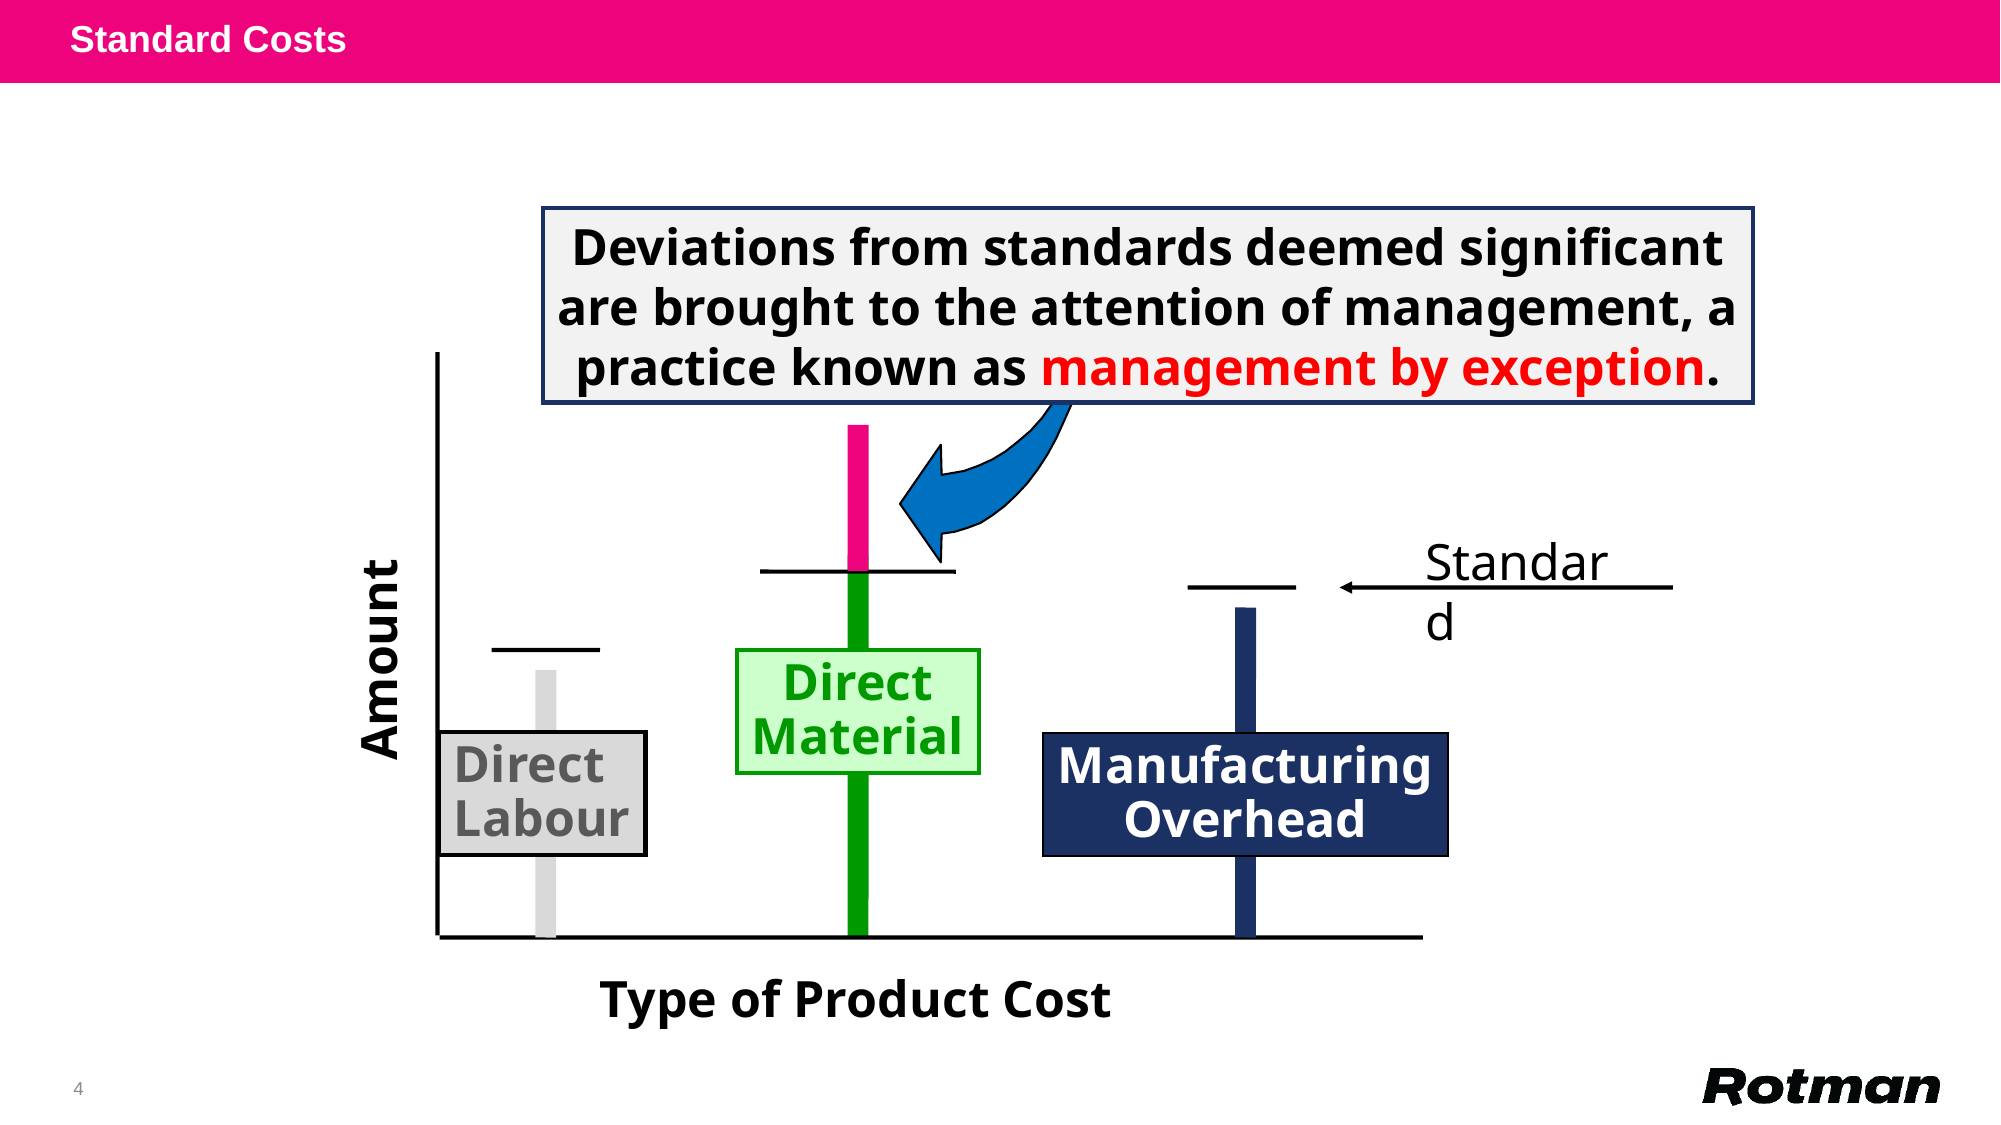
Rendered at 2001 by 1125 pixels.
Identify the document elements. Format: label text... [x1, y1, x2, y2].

slide_number 4 [39, 1070, 118, 1106]
text_box Manufacturing Overhead [1043, 733, 1448, 856]
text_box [666, 207, 1630, 563]
text_box Direct Material [737, 650, 979, 773]
subtitle Standard Costs [55, 0, 1630, 79]
text_box Standard [1410, 522, 1648, 658]
text_box Type of Product Cost [585, 960, 1128, 1035]
text_box Direct Labour [439, 732, 646, 855]
text_box [1339, 581, 1410, 594]
picture [1702, 1068, 1940, 1106]
text_box Amount [340, 543, 415, 776]
